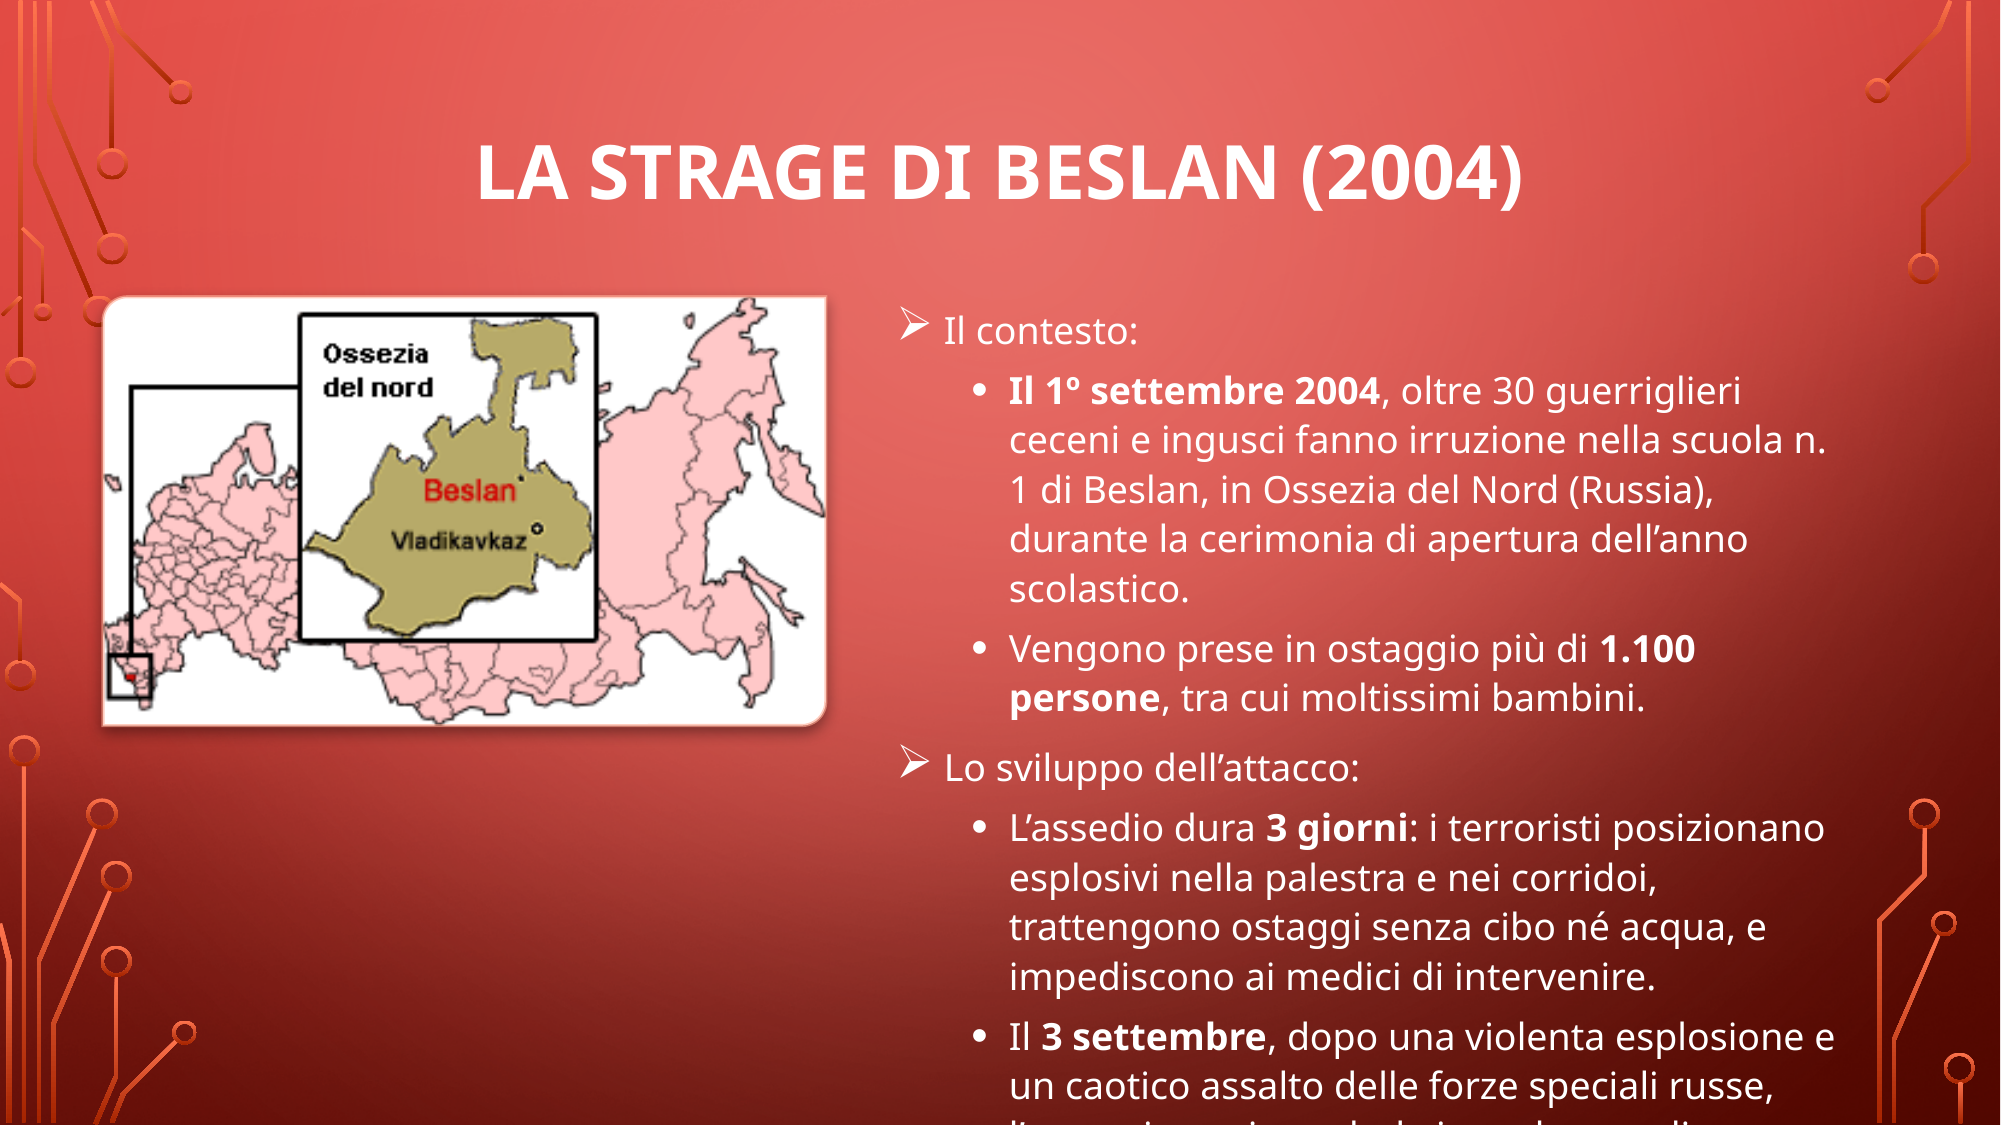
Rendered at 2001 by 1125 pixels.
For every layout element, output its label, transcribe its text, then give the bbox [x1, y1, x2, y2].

title La strage di beslan (2004) [187, 54, 1813, 297]
picture [102, 296, 827, 726]
list Il contesto: Il 1º settembre 2004, oltre 30 guerriglieri ceceni e ingusci fanno irruzione nella scuola n. 1 di Beslan, in Ossezia del Nord (Russia), durante la cerimonia di apertura dell’anno scolastico. Vengono prese in ostaggio più di 1.100 persone, tra cui moltissimi bambini. Lo sviluppo dell’attacco: L’assedio dura 3 giorni: i terroristi posizionano esplosivi nella palestra e nei corridoi, trattengono ostaggi senza cibo né acqua, e impediscono ai medici di intervenire. Il 3 settembre, dopo una violenta esplosione e un caotico assalto delle forze speciali russe, l’operazione si conclude in un bagno di sangue. [881, 294, 1868, 950]
